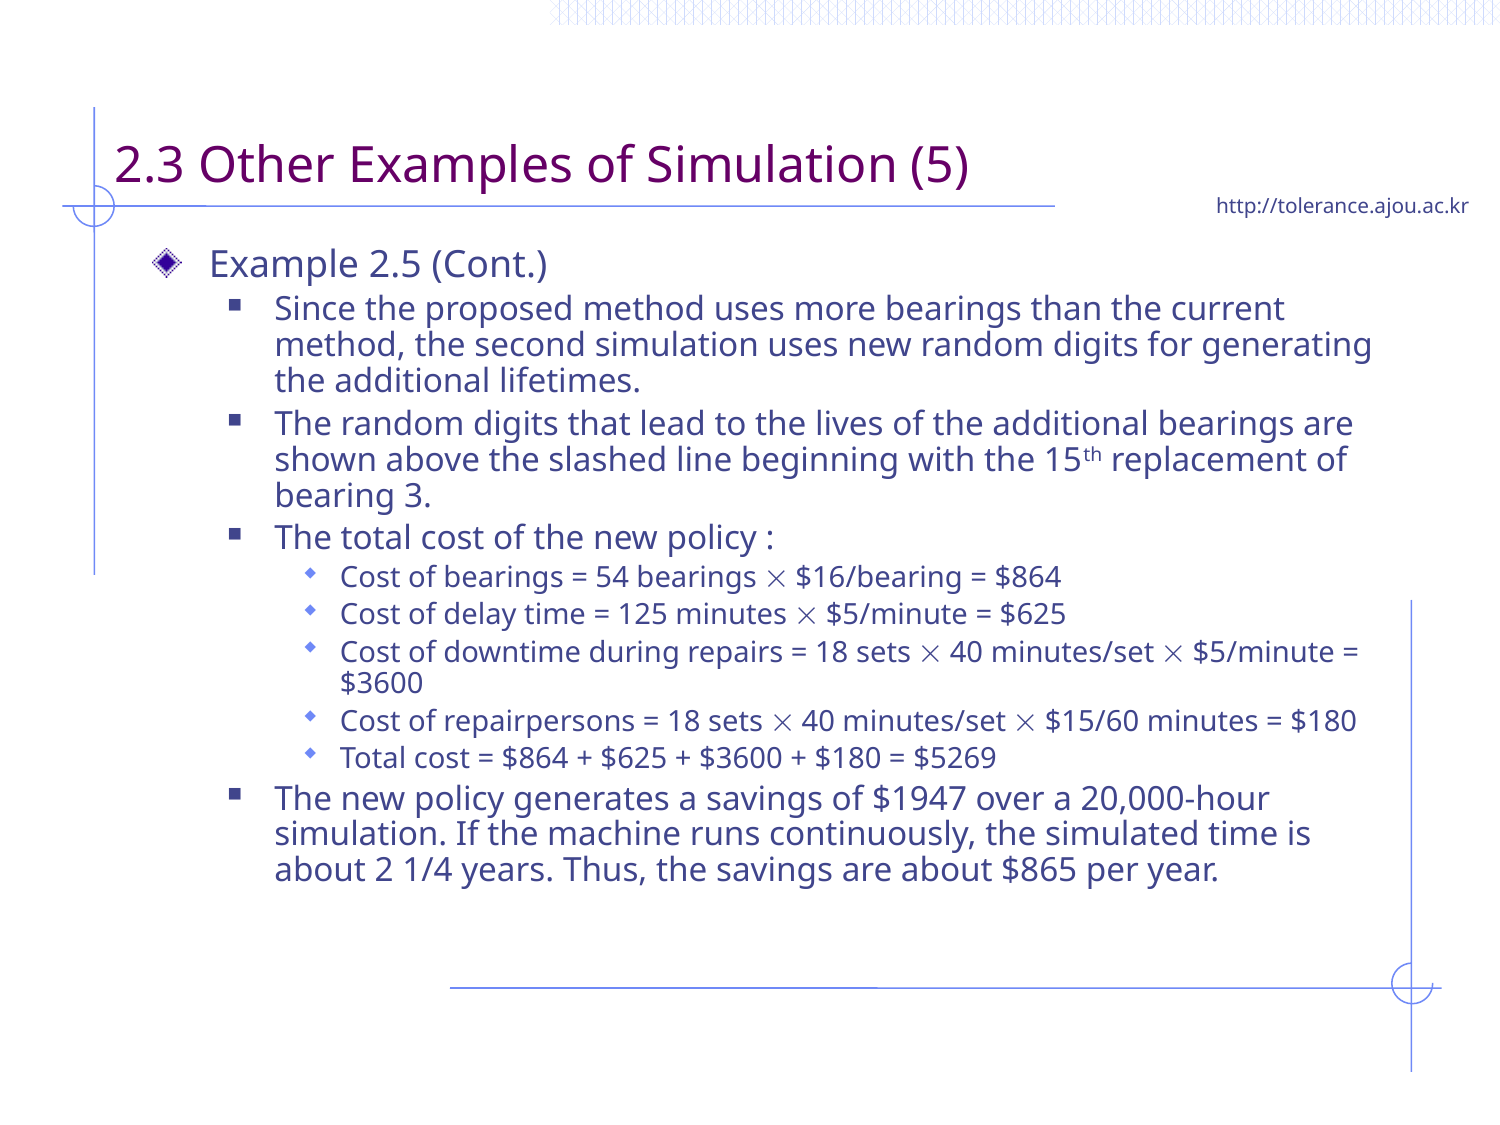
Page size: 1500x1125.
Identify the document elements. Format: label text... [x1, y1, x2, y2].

picture [152, 248, 182, 278]
title 2.3 Other Examples of Simulation (5) [99, 99, 1163, 201]
list Example 2.5 (Cont.) Since the proposed method uses more bearings than the current method, the second simulation uses new random digits for generating the additional lifetimes. The random digits that lead to the lives of the additional bearings are shown above the slashed line beginning with the 15th replacement of bearing 3. The total cost of the new policy : Cost of bearings = 54 bearings  $16/bearing = $864 Cost of delay time = 125 minutes  $5/minute = $625 Cost of downtime during repairs = 18 sets  40 minutes/set  $5/minute = $3600 Cost of repairpersons = 18 sets  40 minutes/set  $15/60 minutes = $180 Total cost = $864 + $625 + $3600 + $180 = $5269 The new policy generates a savings of $1947 over a 20,000-hour simulation. If the machine runs continuously, the simulated time is about 2 1/4 years. Thus, the savings are about $865 per year. [137, 237, 1413, 988]
